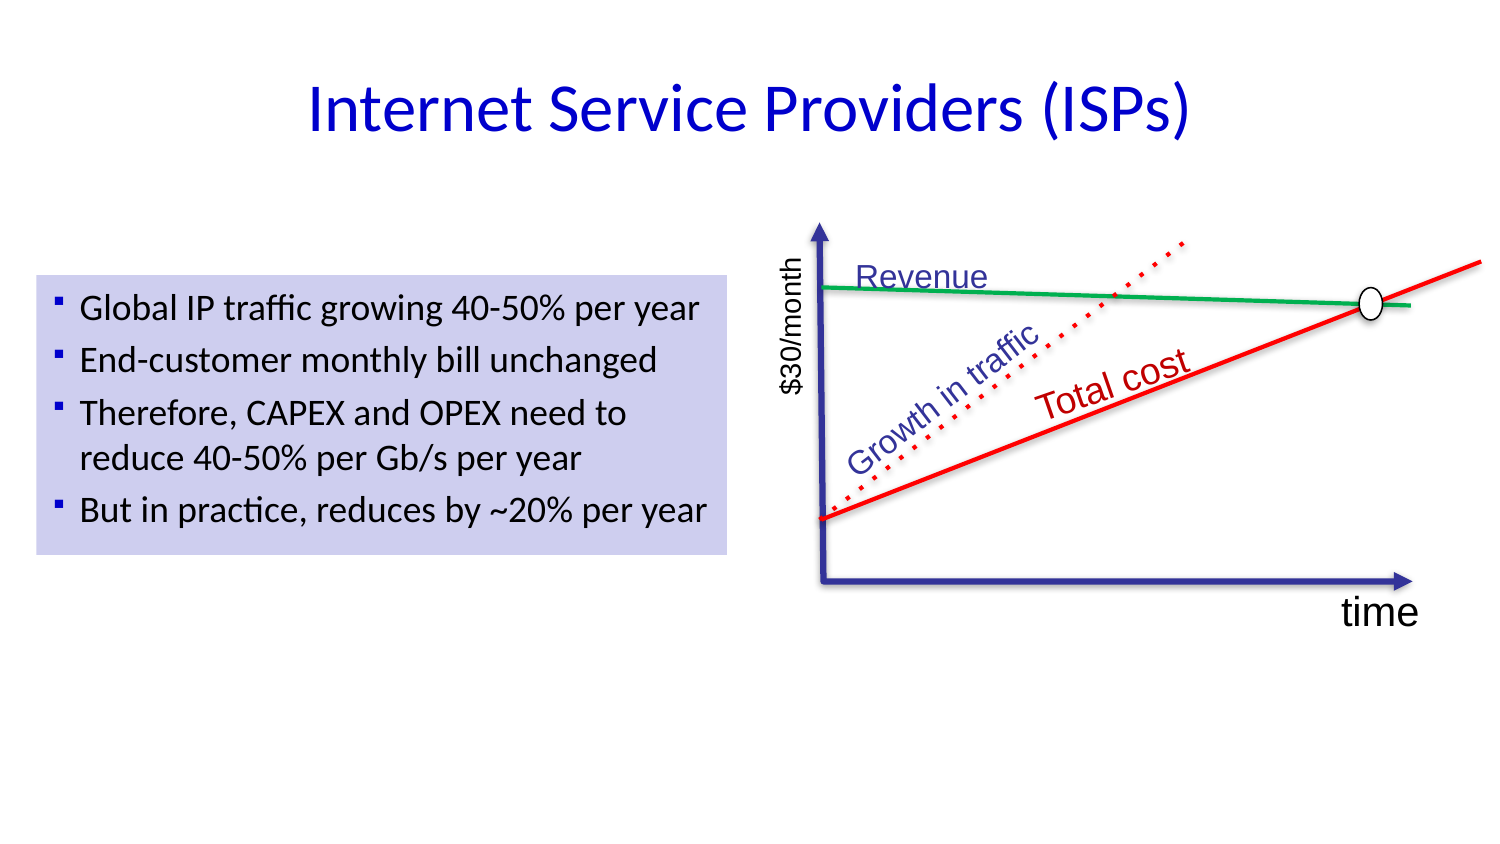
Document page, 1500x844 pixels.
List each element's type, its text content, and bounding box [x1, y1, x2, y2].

title Internet Service Providers (ISPs) [75, 33, 1425, 175]
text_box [764, 222, 1482, 622]
list Global IP traffic growing 40-50% per year End-customer monthly bill unchanged Therefore, CAPEX and OPEX need to reduce 40-50% per Gb/s per year But in practice, reduces by ~20% per year [36, 275, 727, 555]
